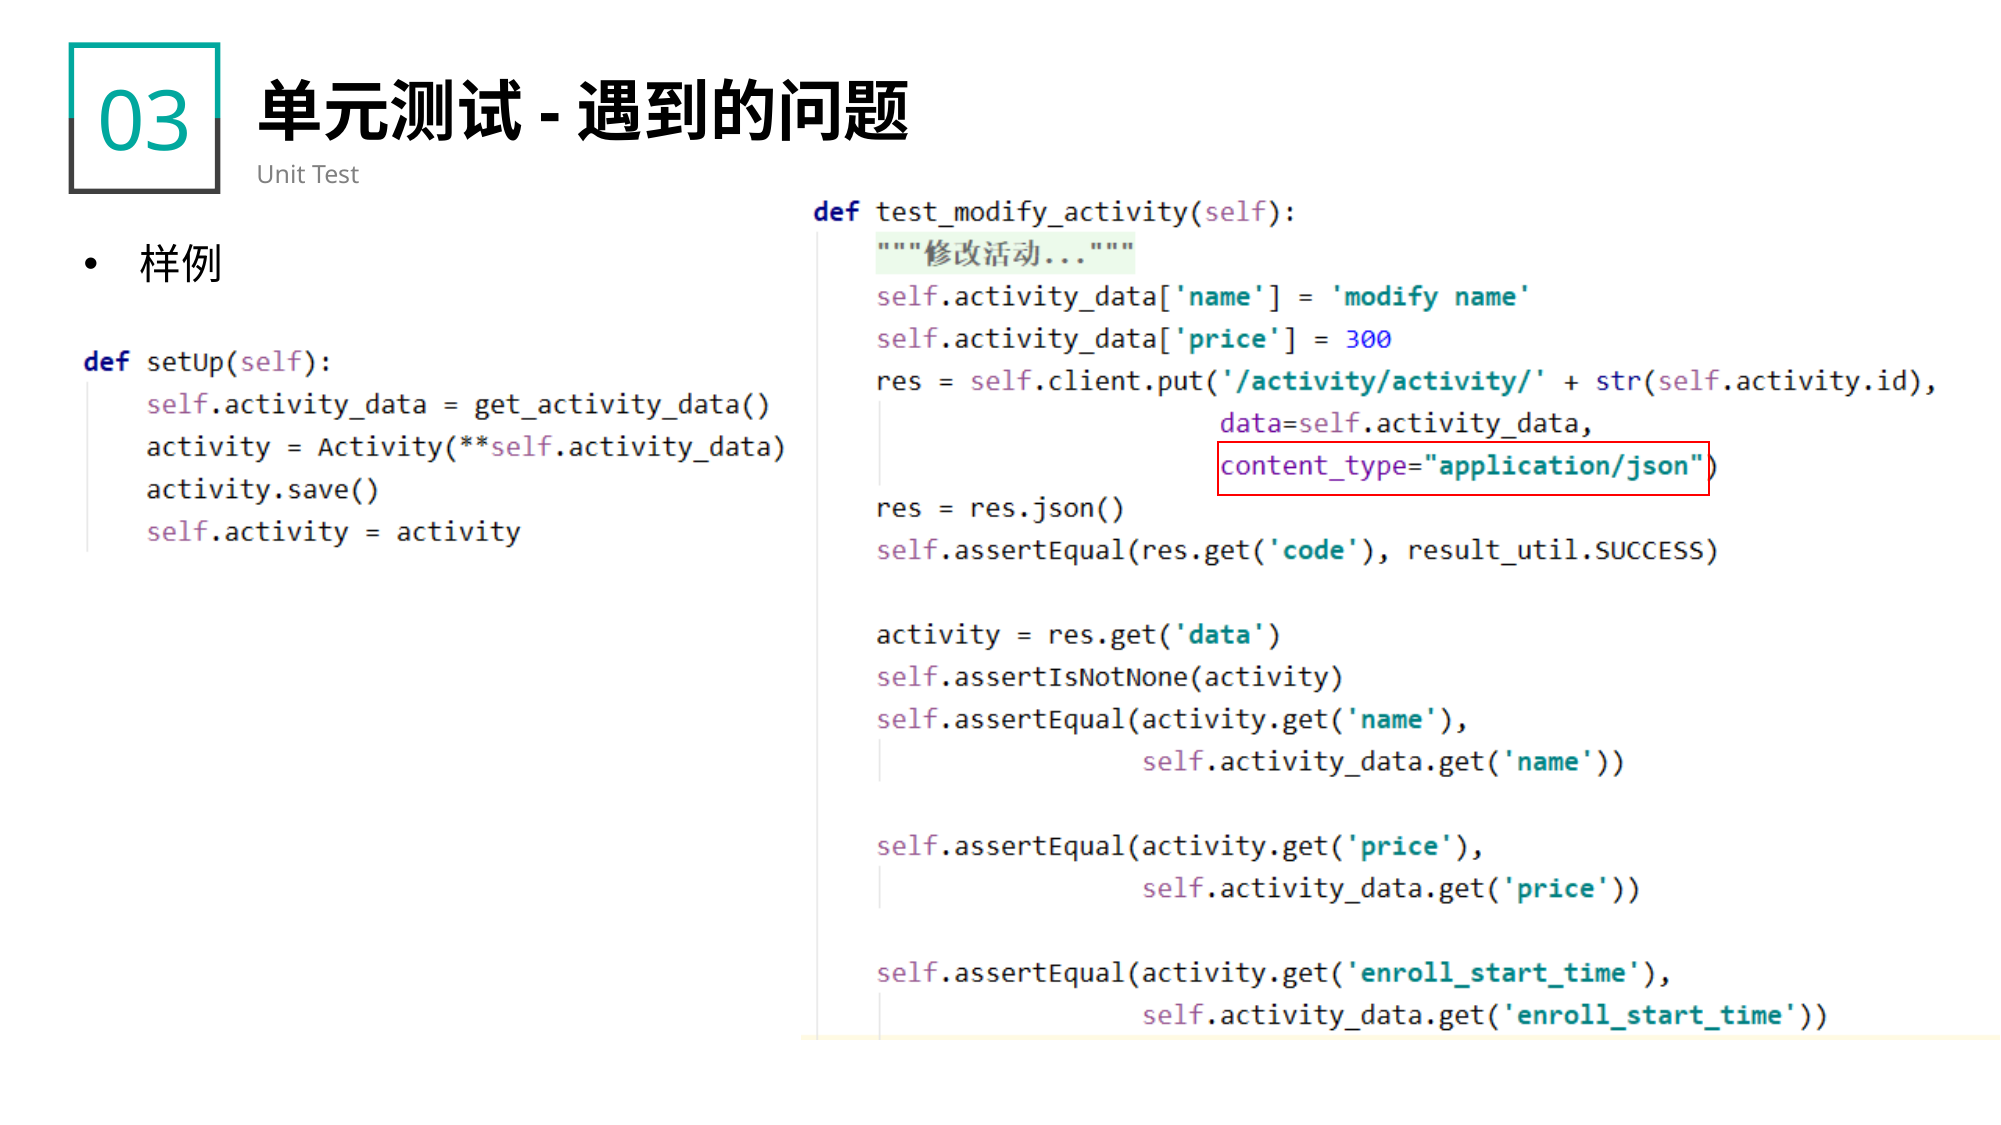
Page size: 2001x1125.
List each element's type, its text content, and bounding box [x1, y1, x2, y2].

picture [68, 193, 2000, 1040]
text_box [68, 41, 221, 60]
text_box 03 [68, 60, 221, 175]
text_box 样例 [68, 205, 647, 296]
text_box [68, 175, 221, 195]
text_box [241, 60, 960, 195]
